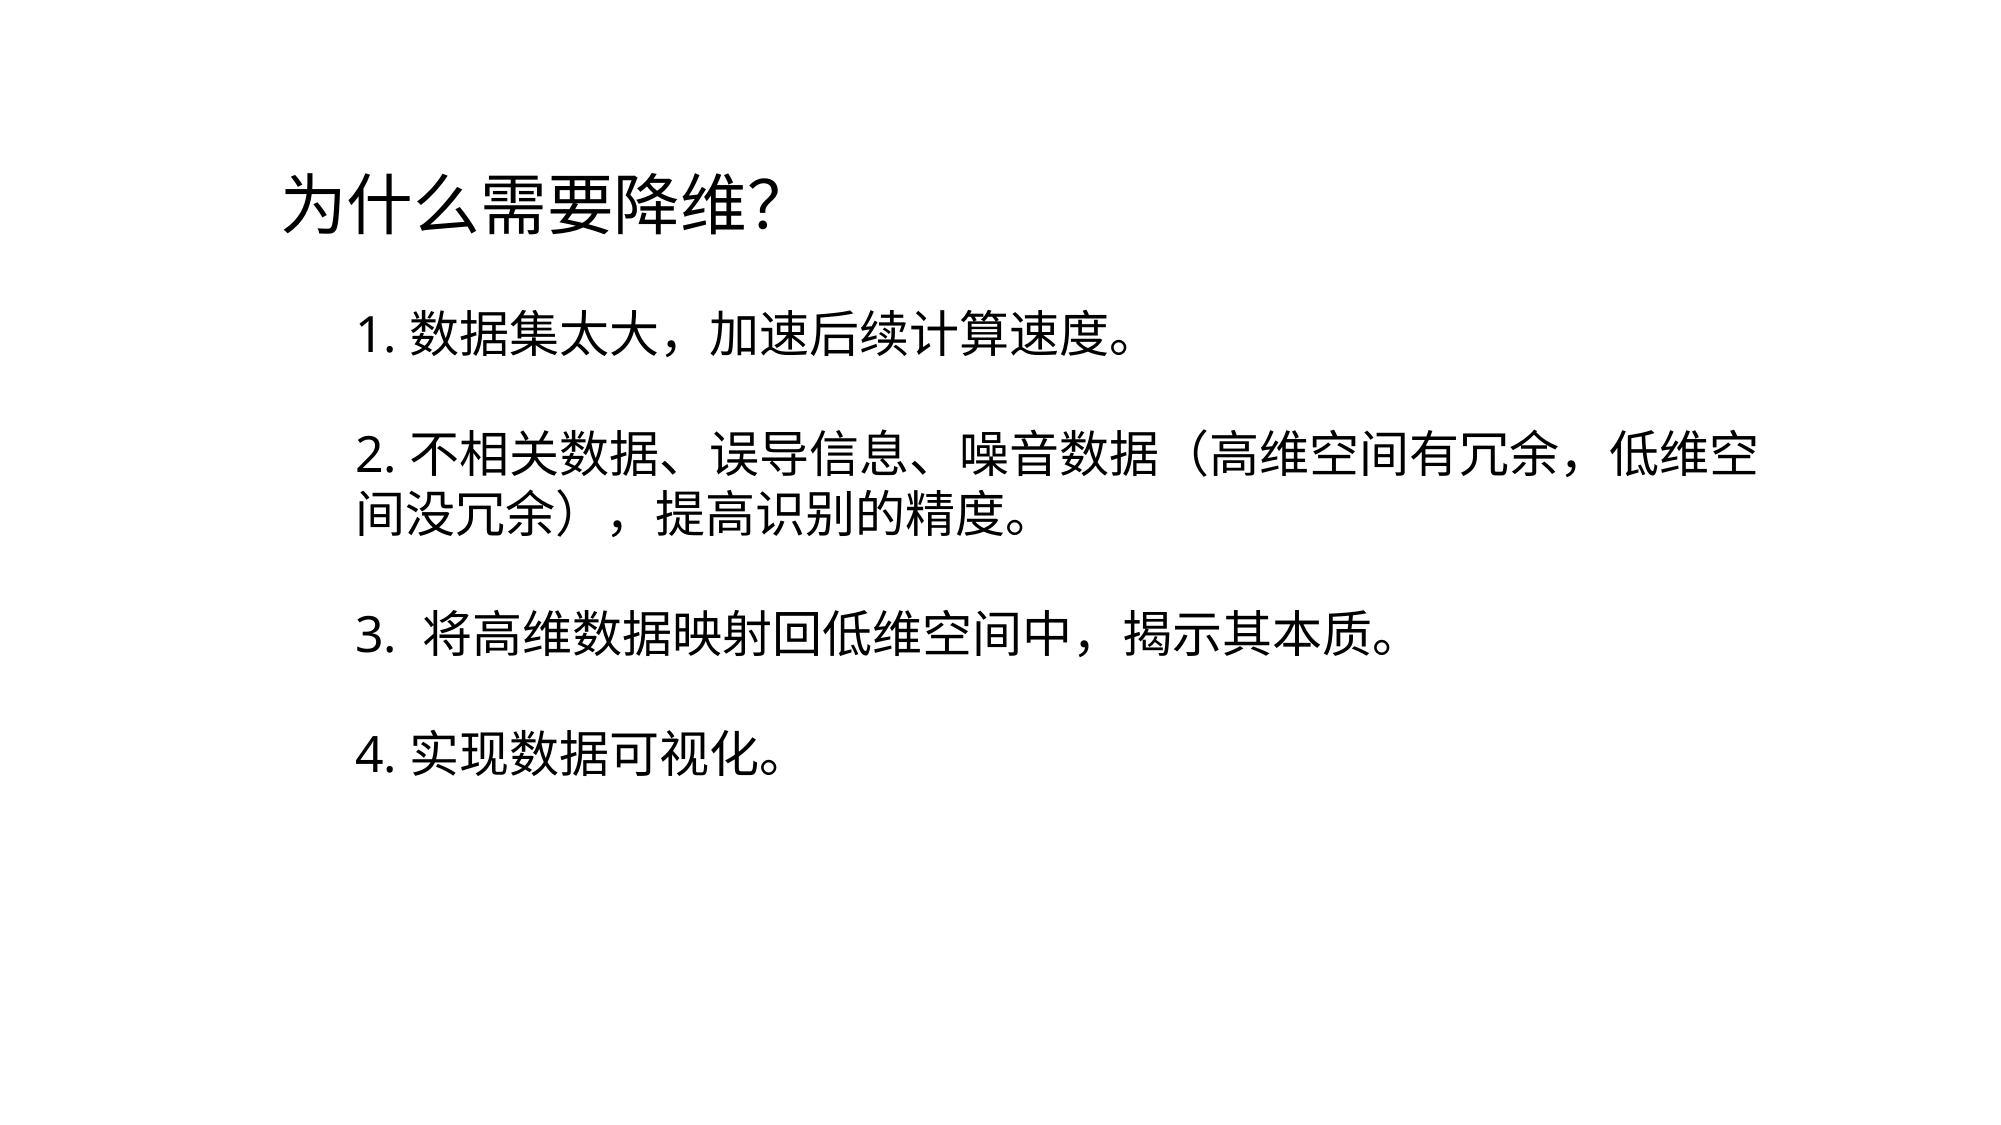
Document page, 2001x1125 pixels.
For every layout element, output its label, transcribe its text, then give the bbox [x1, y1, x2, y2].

text_box 为什么需要降维？ 1.数据集太大，加速后续计算速度。 2.不相关数据、误导信息、噪音数据（高维空间有冗余，低维空间没冗余），提高识别的精度。 3. 将高维数据映射回低维空间中，揭示其本质。 4.实现数据可视化。 [265, 155, 1815, 790]
